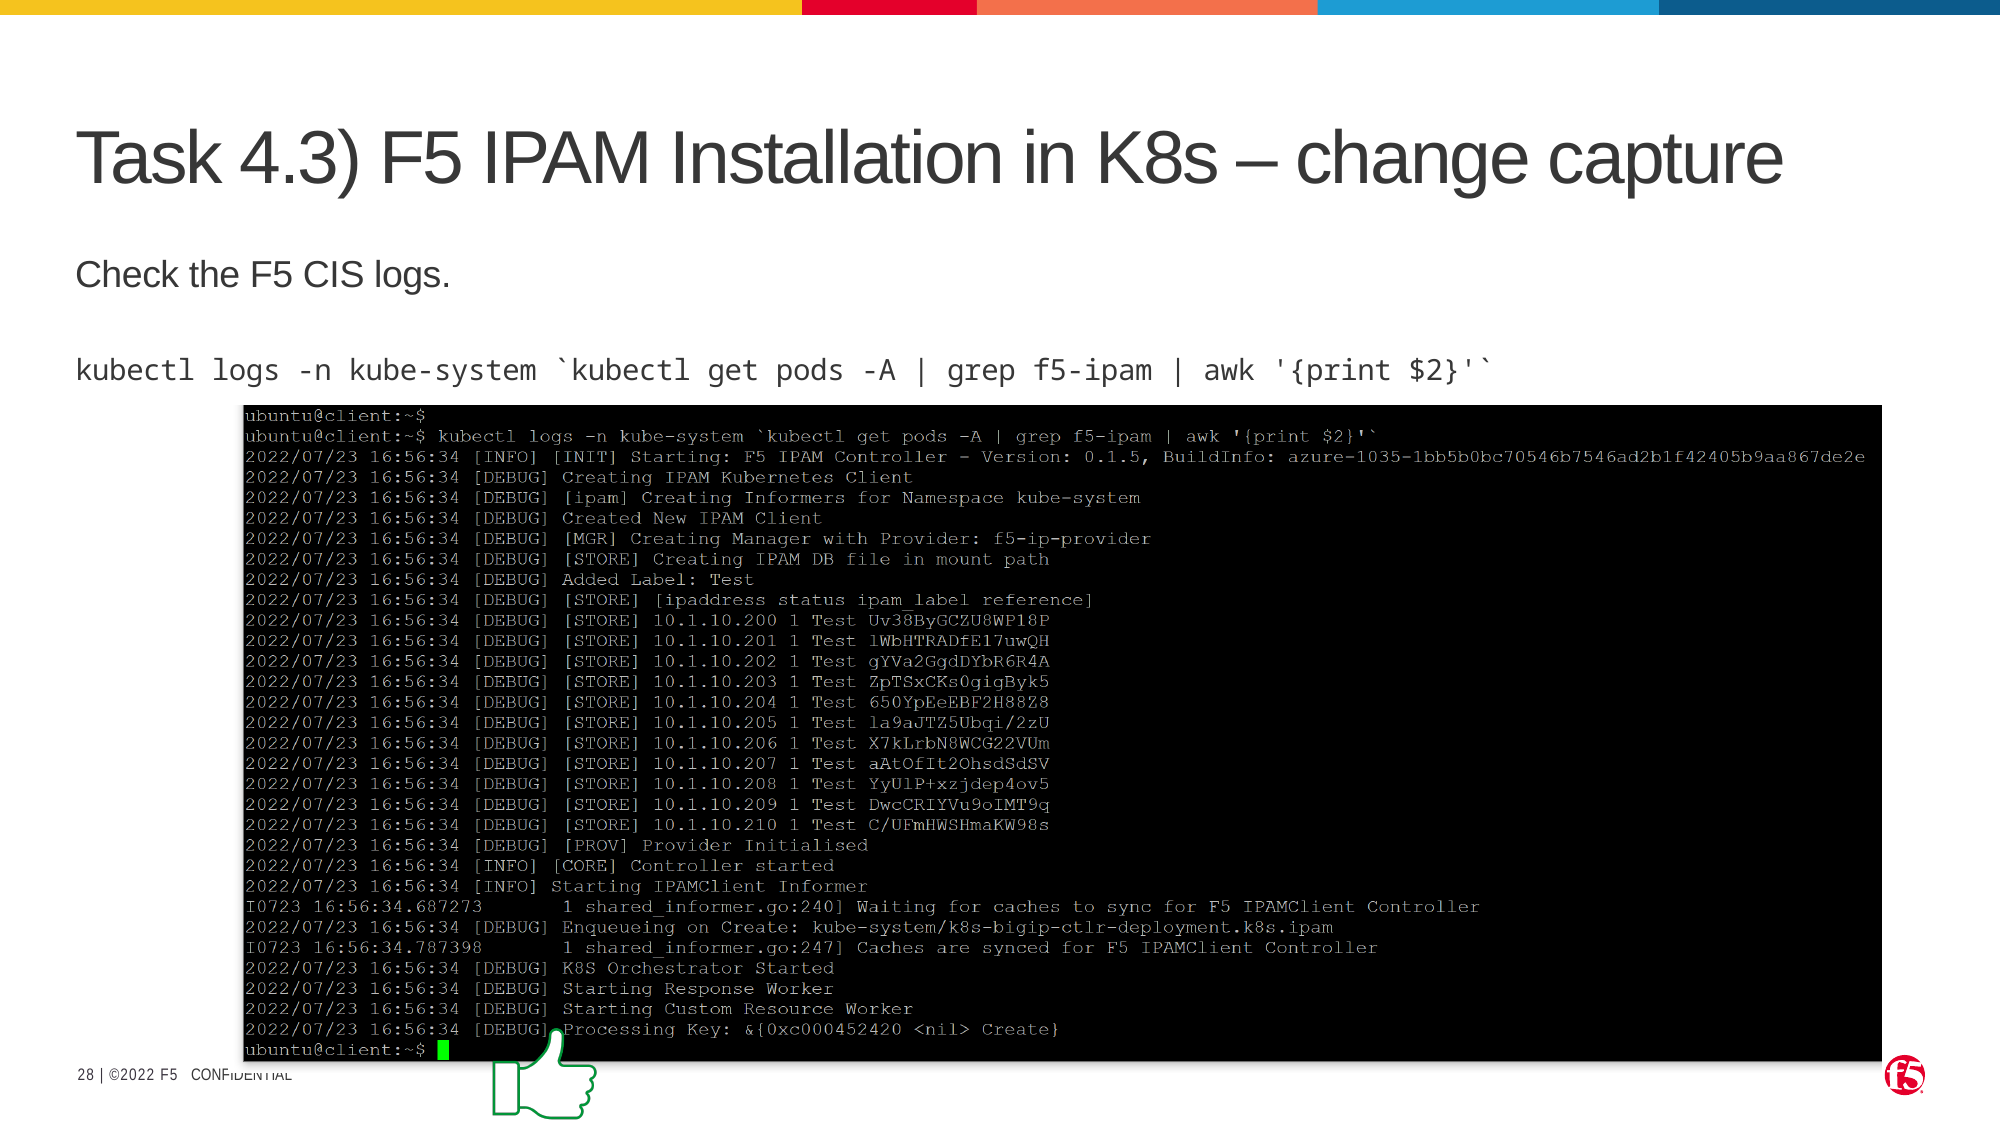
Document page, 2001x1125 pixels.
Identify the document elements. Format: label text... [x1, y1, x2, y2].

list Check the F5 CIS logs. kubectl logs -n kube-system `kubectl get pods -A | grep f5-ipam | awk '{print $2}'` [75, 240, 1925, 1054]
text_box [482, 1011, 607, 1125]
title Task 4.3) F5 IPAM Installation in K8s – change capture [75, 75, 1925, 199]
footer CONFIDENTIAL [191, 1063, 339, 1084]
picture [228, 405, 1882, 1073]
